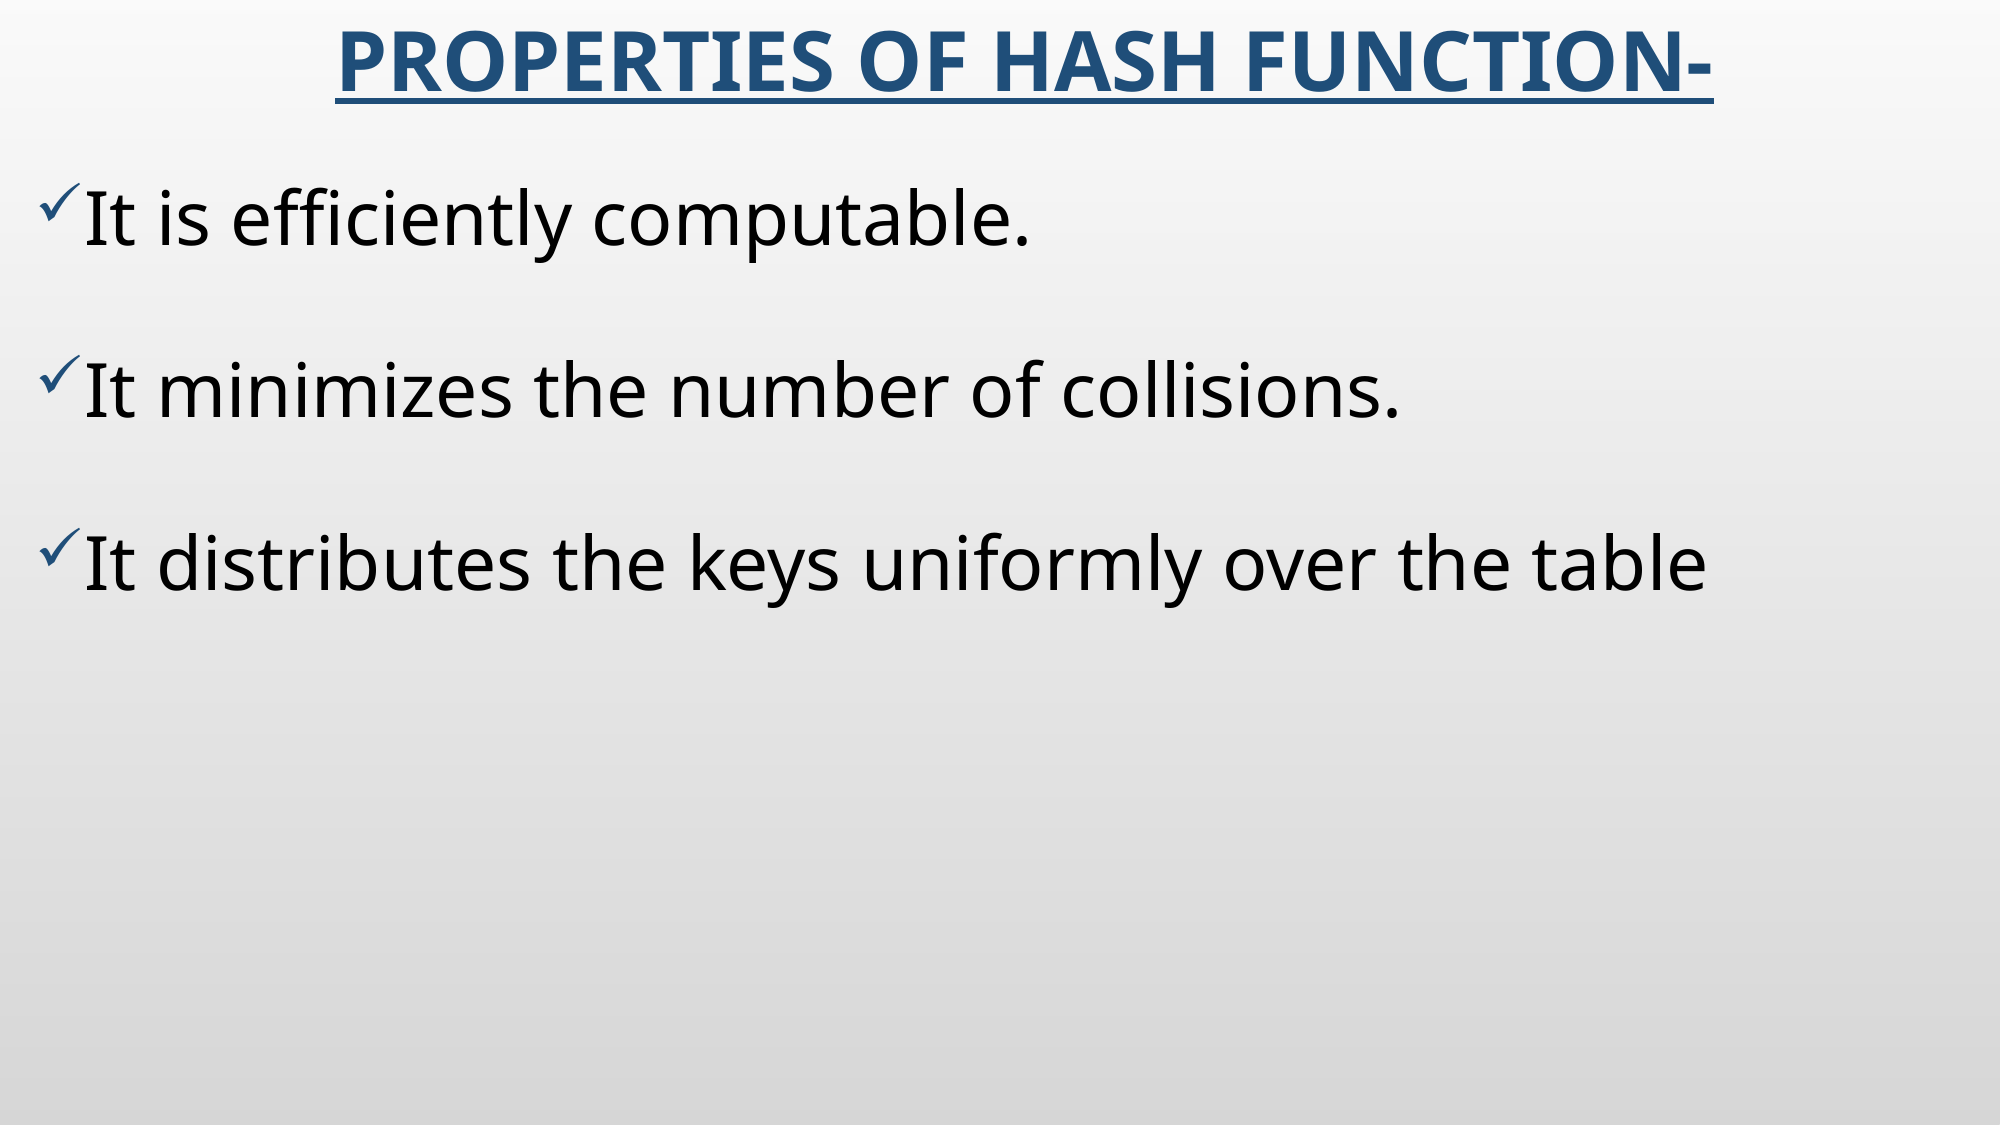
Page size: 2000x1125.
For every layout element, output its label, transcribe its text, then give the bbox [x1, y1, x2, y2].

list It is efficiently computable. It minimizes the number of collisions. It distributes the keys uniformly over the table [12, 117, 2000, 1125]
title Properties of Hash Function- [62, 0, 1988, 117]
